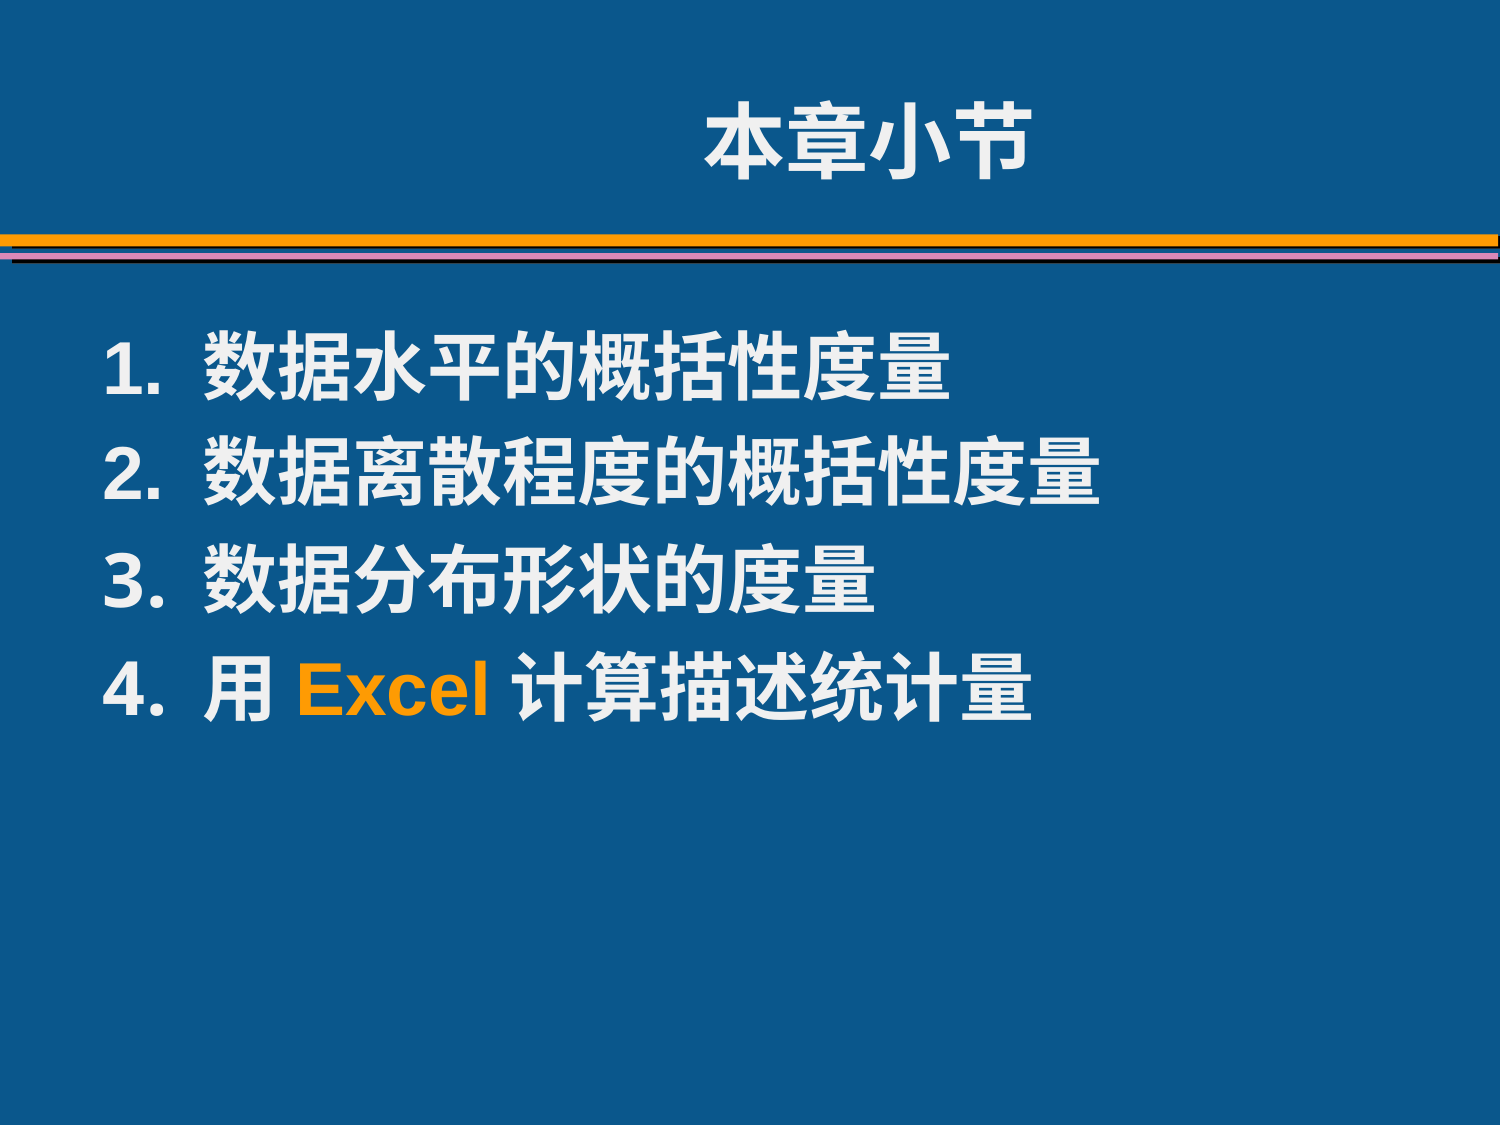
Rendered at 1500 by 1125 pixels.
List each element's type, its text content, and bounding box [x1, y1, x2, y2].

list 1. 数据水平的概括性度量 2. 数据离散程度的概括性度量 数据分布形状的度量 用Excel计算描述统计量 [87, 312, 1412, 988]
title 本章小节 [312, 50, 1425, 238]
